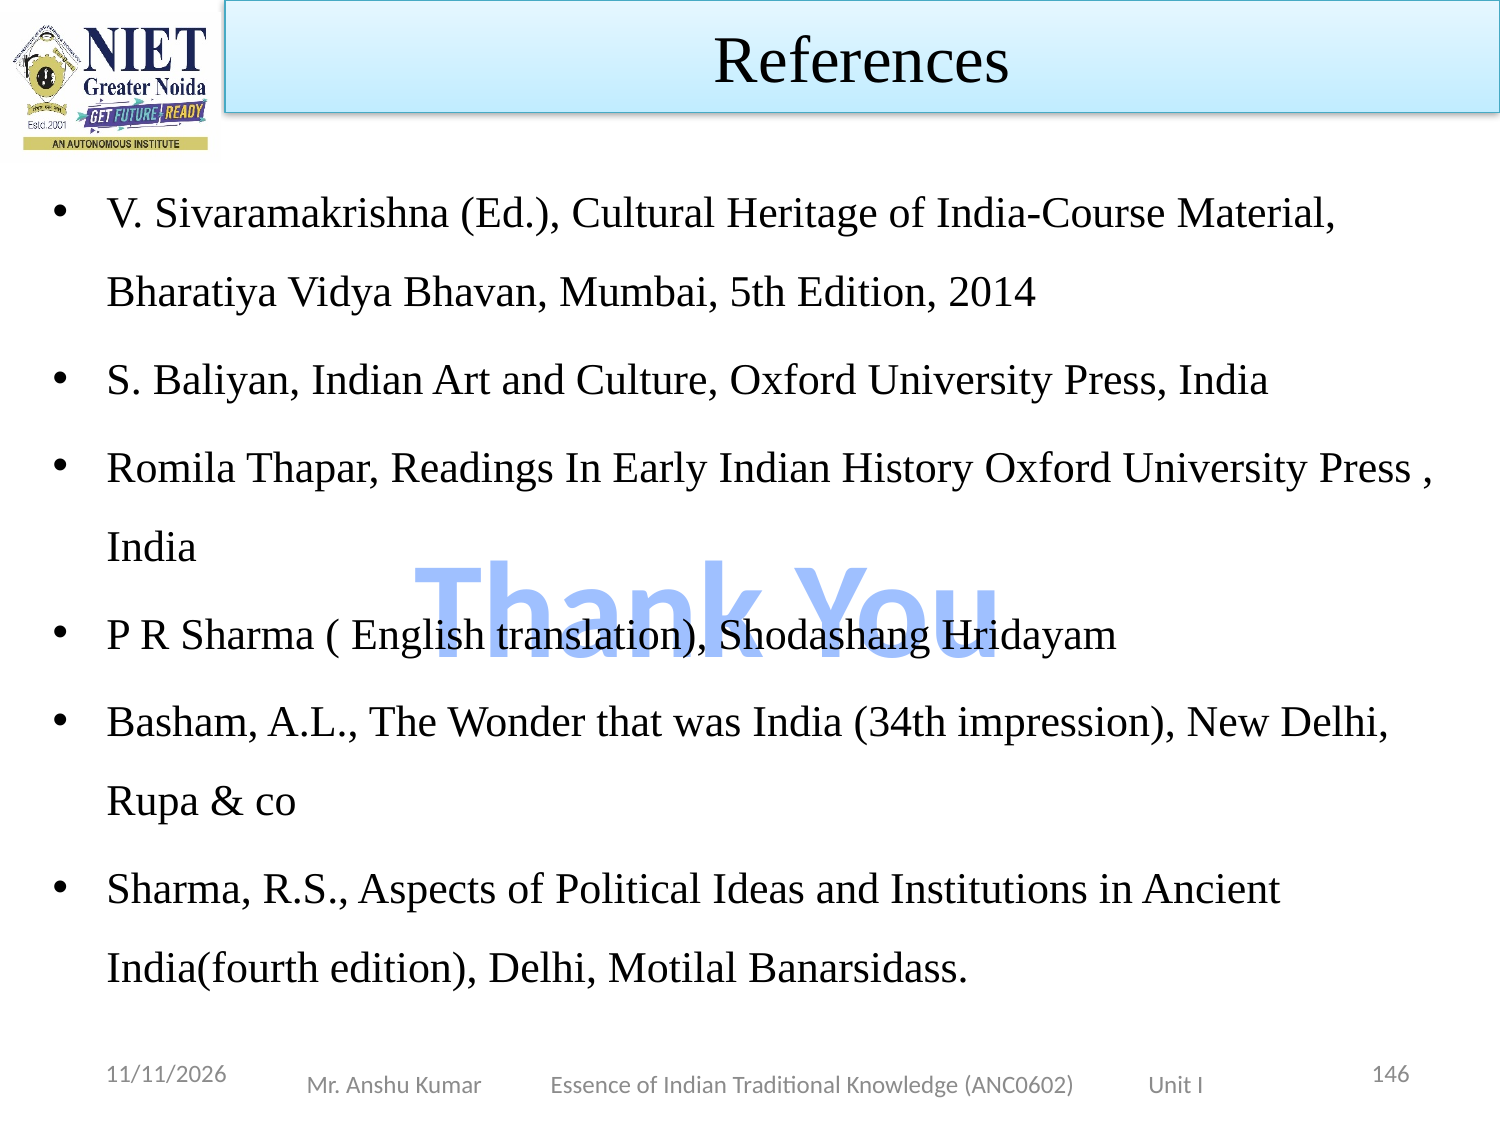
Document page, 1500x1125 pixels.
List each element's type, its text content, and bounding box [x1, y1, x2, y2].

text_box References [224, 0, 1500, 113]
picture [0, 11, 222, 163]
footer Mr. Anshu Kumar Essence of Indian Traditional Knowledge (ANC0602) Unit I [237, 1042, 1275, 1125]
slide_number 146 [1325, 1042, 1425, 1103]
list V. Sivaramakrishna (Ed.), Cultural Heritage of India-Course Material, Bharatiya Vidya Bhavan, Mumbai, 5th Edition, 2014 S. Baliyan, Indian Art and Culture, Oxford University Press, India Romila Thapar, Readings In Early Indian History Oxford University Press , India P R Sharma ( English translation), Shodashang Hridayam Basham, A.L., The Wonder that was India (34th impression), New Delhi, Rupa & co Sharma, R.S., Aspects of Political Ideas and Institutions in Ancient India(fourth edition), Delhi, Motilal Banarsidass. [37, 149, 1463, 1005]
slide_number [90, 1042, 237, 1103]
